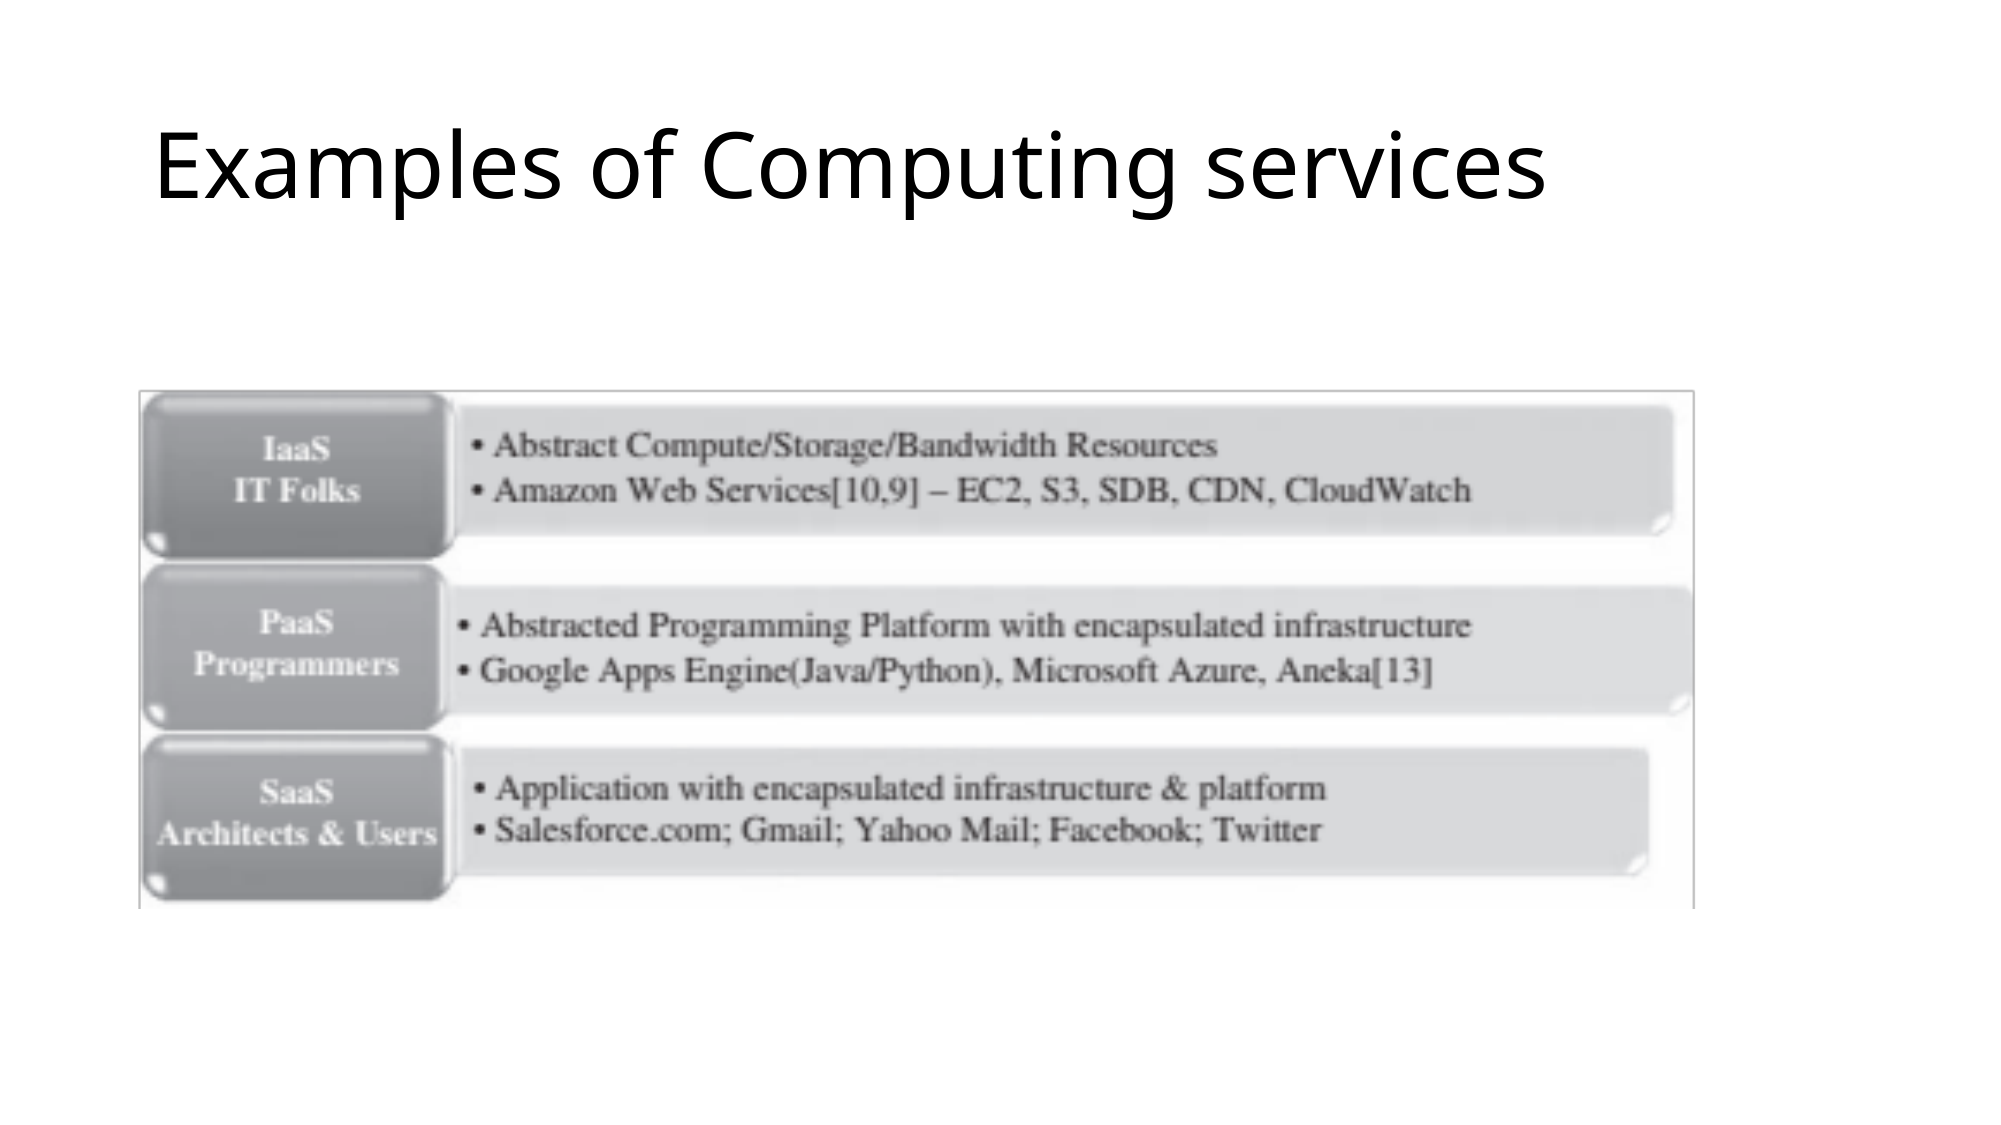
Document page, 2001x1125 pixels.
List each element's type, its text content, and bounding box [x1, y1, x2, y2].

title Examples of Computing services [137, 59, 1863, 278]
picture [120, 361, 1733, 909]
